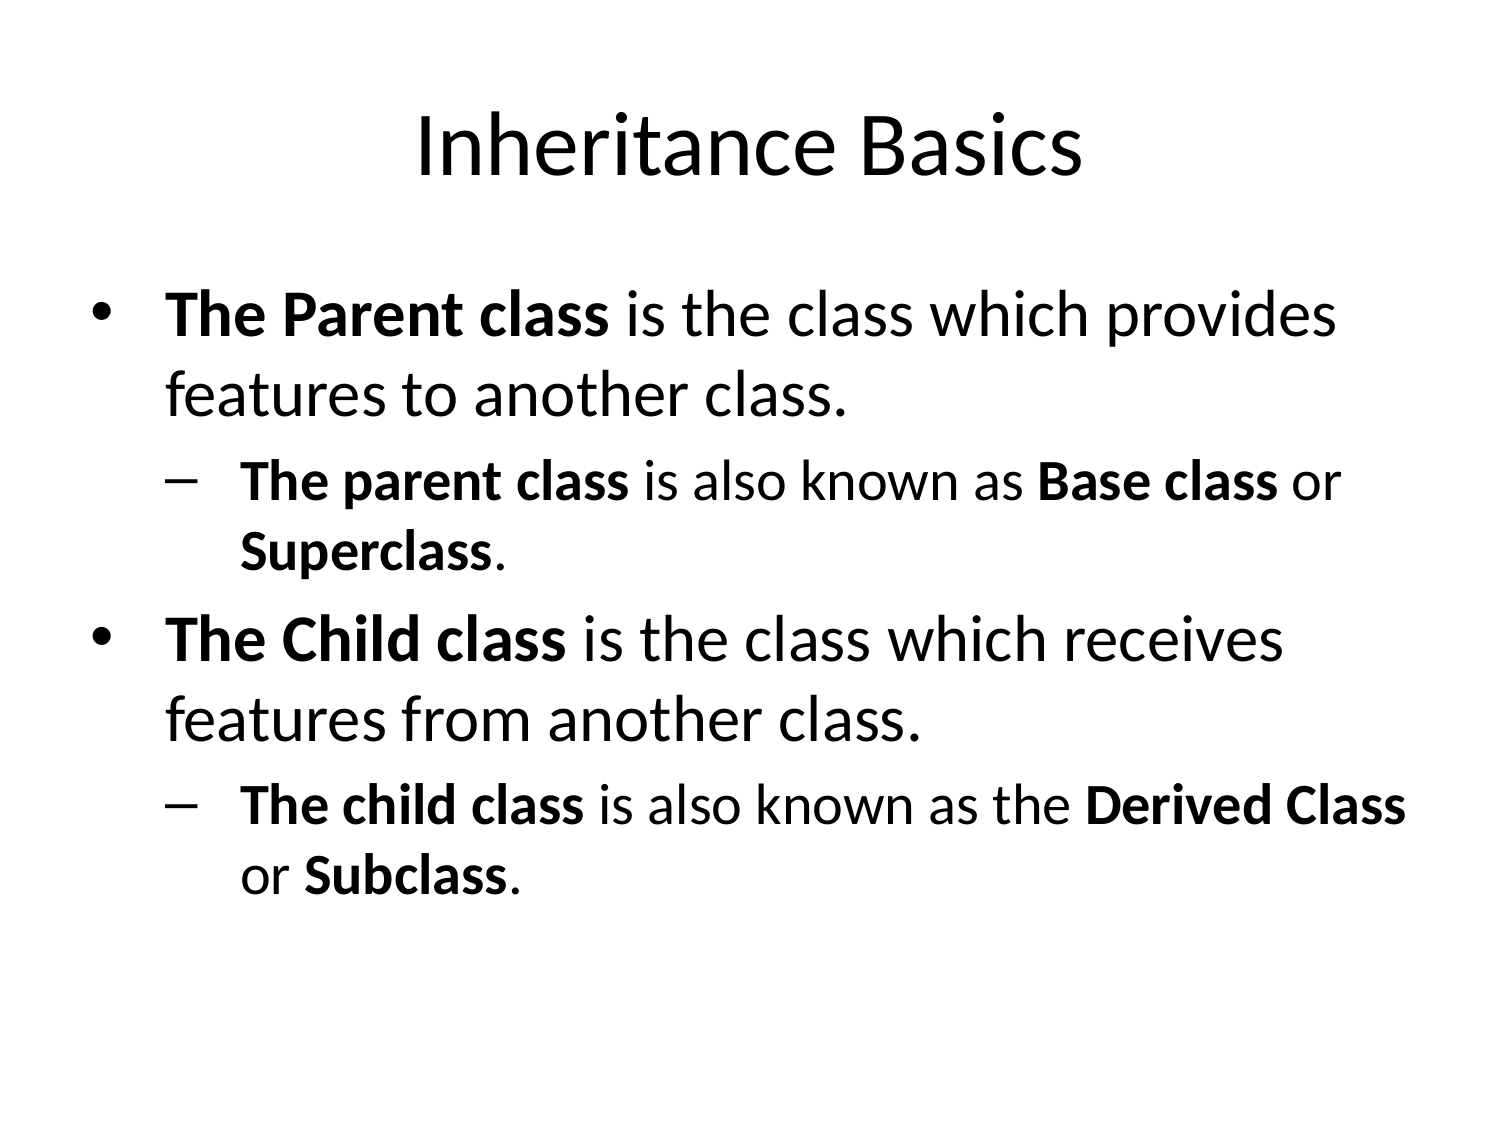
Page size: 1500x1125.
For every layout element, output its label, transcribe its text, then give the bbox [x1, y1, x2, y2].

list The Parent class is the class which provides features to another class. The parent class is also known as Base class or Superclass. The Child class is the class which receives features from another class. The child class is also known as the Derived Class or Subclass. [75, 262, 1425, 1005]
title Inheritance Basics [75, 45, 1425, 233]
